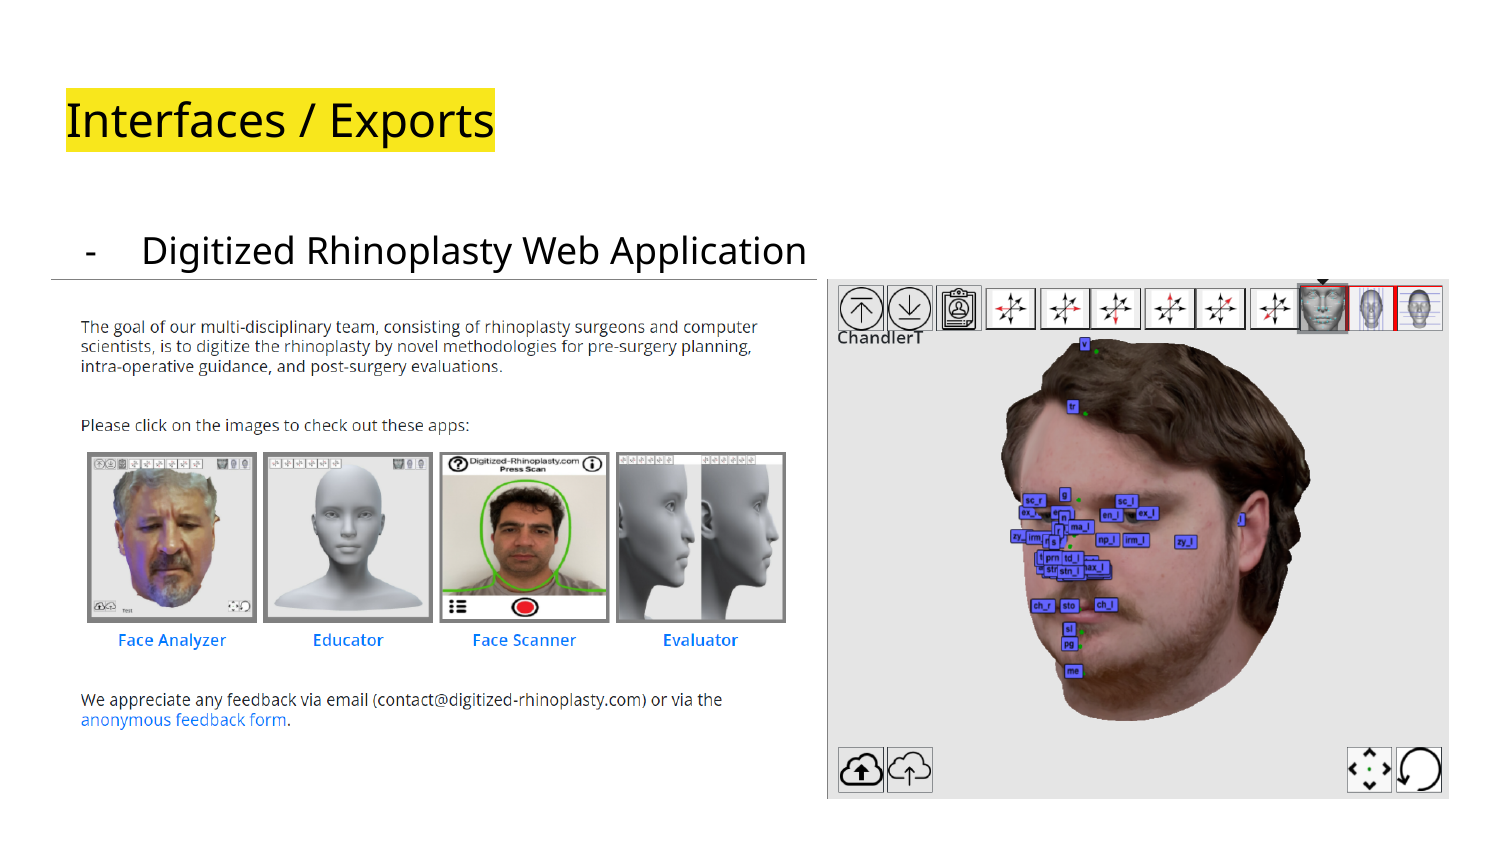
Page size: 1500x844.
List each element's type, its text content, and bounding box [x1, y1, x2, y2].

picture [50, 279, 817, 799]
list Digitized Rhinoplasty Web Application [51, 202, 1449, 284]
title Interfaces / Exports [51, 72, 1449, 167]
picture [827, 279, 1450, 799]
